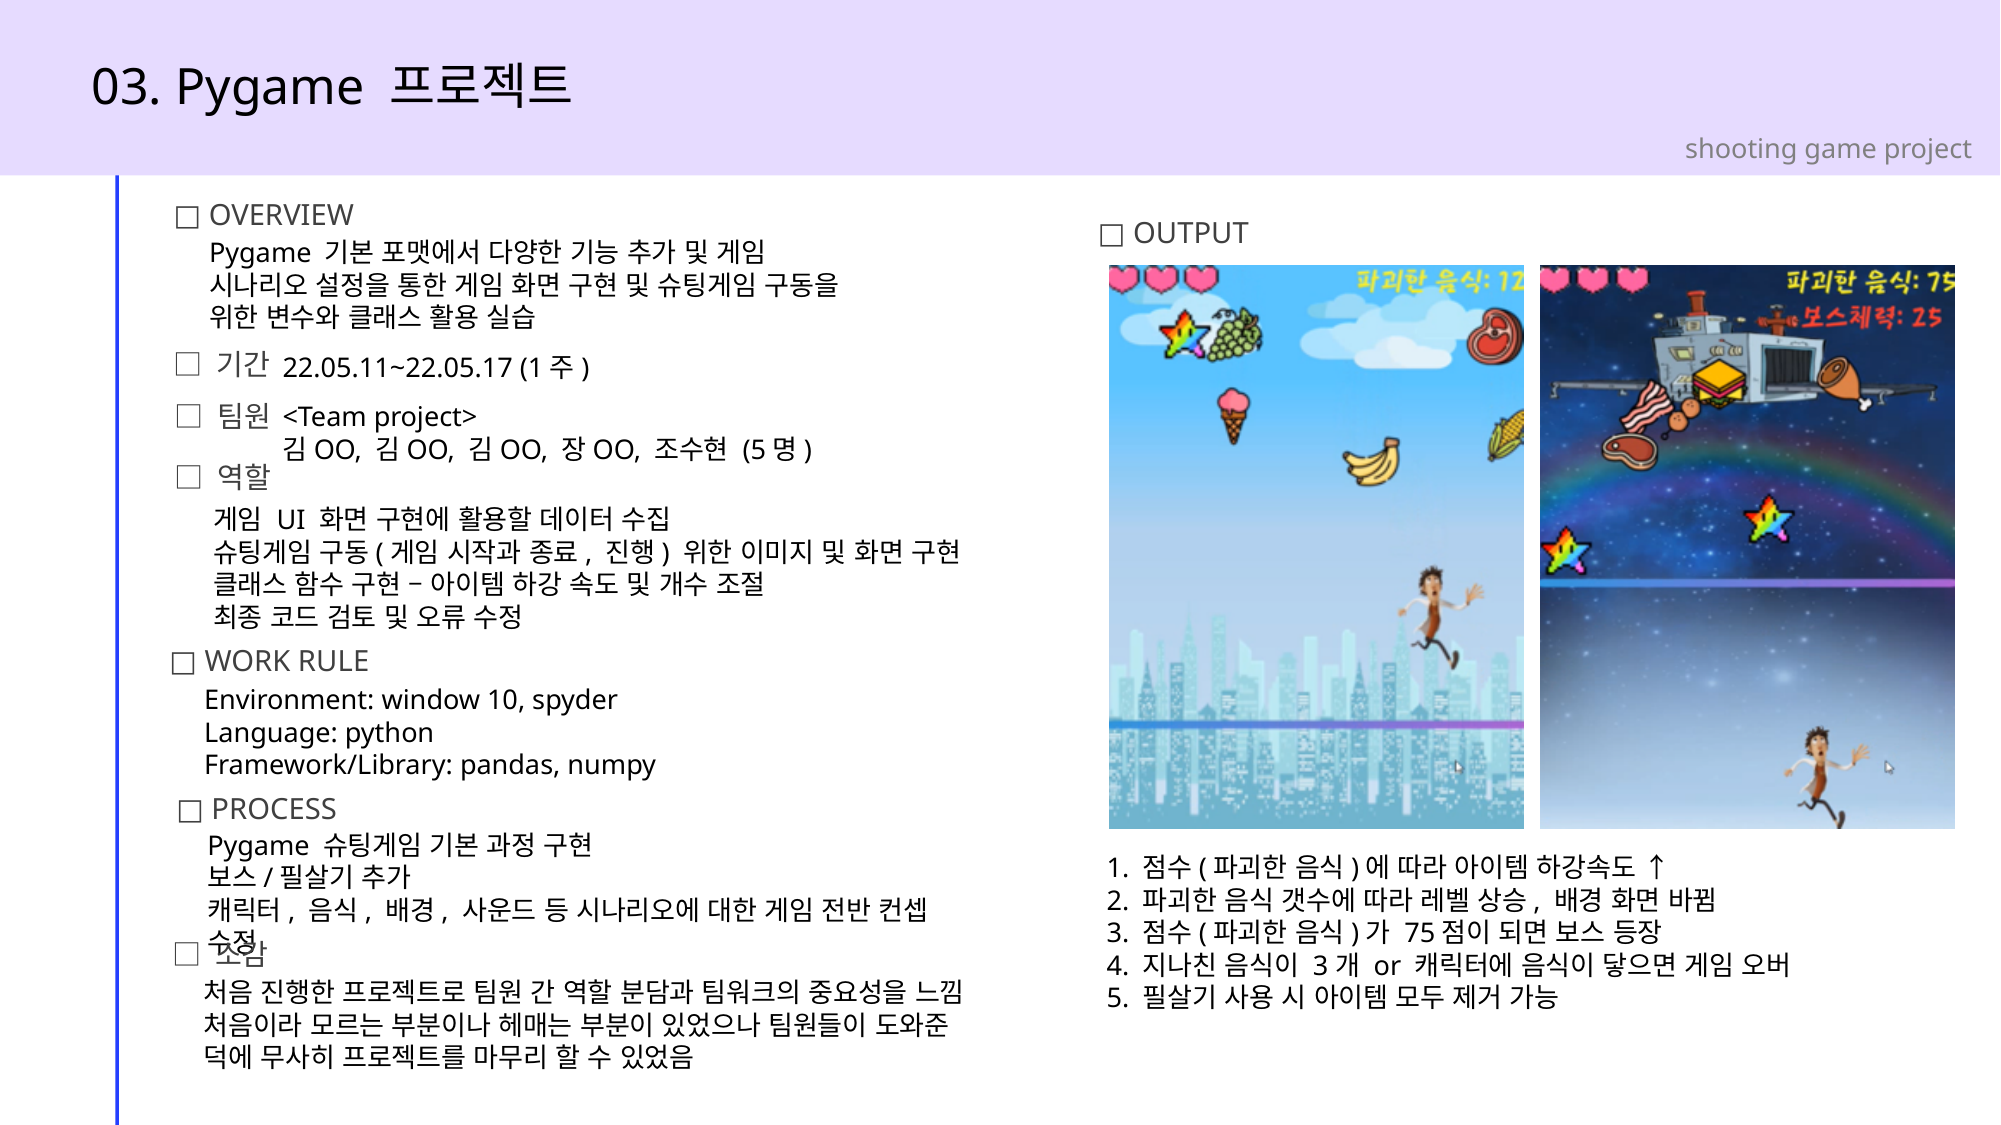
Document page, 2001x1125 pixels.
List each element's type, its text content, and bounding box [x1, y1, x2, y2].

text_box □ OUTPUT [1076, 205, 1271, 259]
text_box shooting game project [637, 123, 1987, 172]
text_box Environment: window 10, spyder Language: python Framework/Library: pandas, numpy [189, 675, 758, 788]
text_box Pygame 슈팅게임 기본 과정 구현 보스/필살기 추가 캐릭터, 음식, 배경, 사운드 등 시나리오에 대한 게임 전반 컨셉 수정 [173, 820, 996, 966]
text_box □ 소감 [148, 926, 293, 980]
text_box 03. Pygame 프로젝트 [77, 47, 1698, 122]
text_box 처음 진행한 프로젝트로 팀원 간 역할 분담과 팀워크의 중요성을 느낌 처음이라 모르는 부분이나 헤매는 부분이 있었으나 팀원들이 도와준 덕에 무사히 프로젝트를 마무리 할 수 있었음 [170, 968, 1011, 1081]
text_box 게임 UI 화면 구현에 활용할 데이터 수집 슈팅게임 구동(게임 시작과 종료, 진행) 위한 이미지 및 화면 구현 클래스 함수 구현 – 아이템 하강 속도 및 개수 조절 최종 코드 검토 및 오류 수정 [179, 495, 1011, 640]
picture [1109, 265, 1524, 829]
text_box [0, 0, 2000, 176]
text_box □ 기간 [152, 337, 293, 388]
text_box □ WORK RULE [133, 633, 406, 686]
text_box □ OVERVIEW [133, 187, 395, 241]
text_box Pygame 기본 포맷에서 다양한 기능 추가 및 게임 시나리오 설정을 통한 게임 화면 구현 및 슈팅게임 구동을 위한 변수와 클래스 활용 실습 [175, 228, 879, 341]
picture [1540, 265, 1955, 829]
text_box □ 역할 [148, 450, 298, 504]
text_box <Team project> 김OO, 김OO, 김OO, 장OO, 조수현 (5명) [267, 392, 837, 472]
text_box 1. 점수(파괴한 음식)에 따라 아이템 하강속도 ↑ 2. 파괴한 음식 갯수에 따라 레벨 상승, 배경 화면 바뀜 3. 점수(파괴한 음식)가 75점이 되면 보스 등장 4. 지나친 음식이 3개 or 캐릭터에 음식이 닿으면 게임 오버 5. 필살기 사용 시 아이템 모두 제거 가능 [1091, 843, 1915, 1021]
text_box □ PROCESS [148, 781, 365, 835]
text_box □ 팀원 [148, 388, 298, 444]
text_box 22.05.11~22.05.17 (1주) [293, 343, 714, 391]
